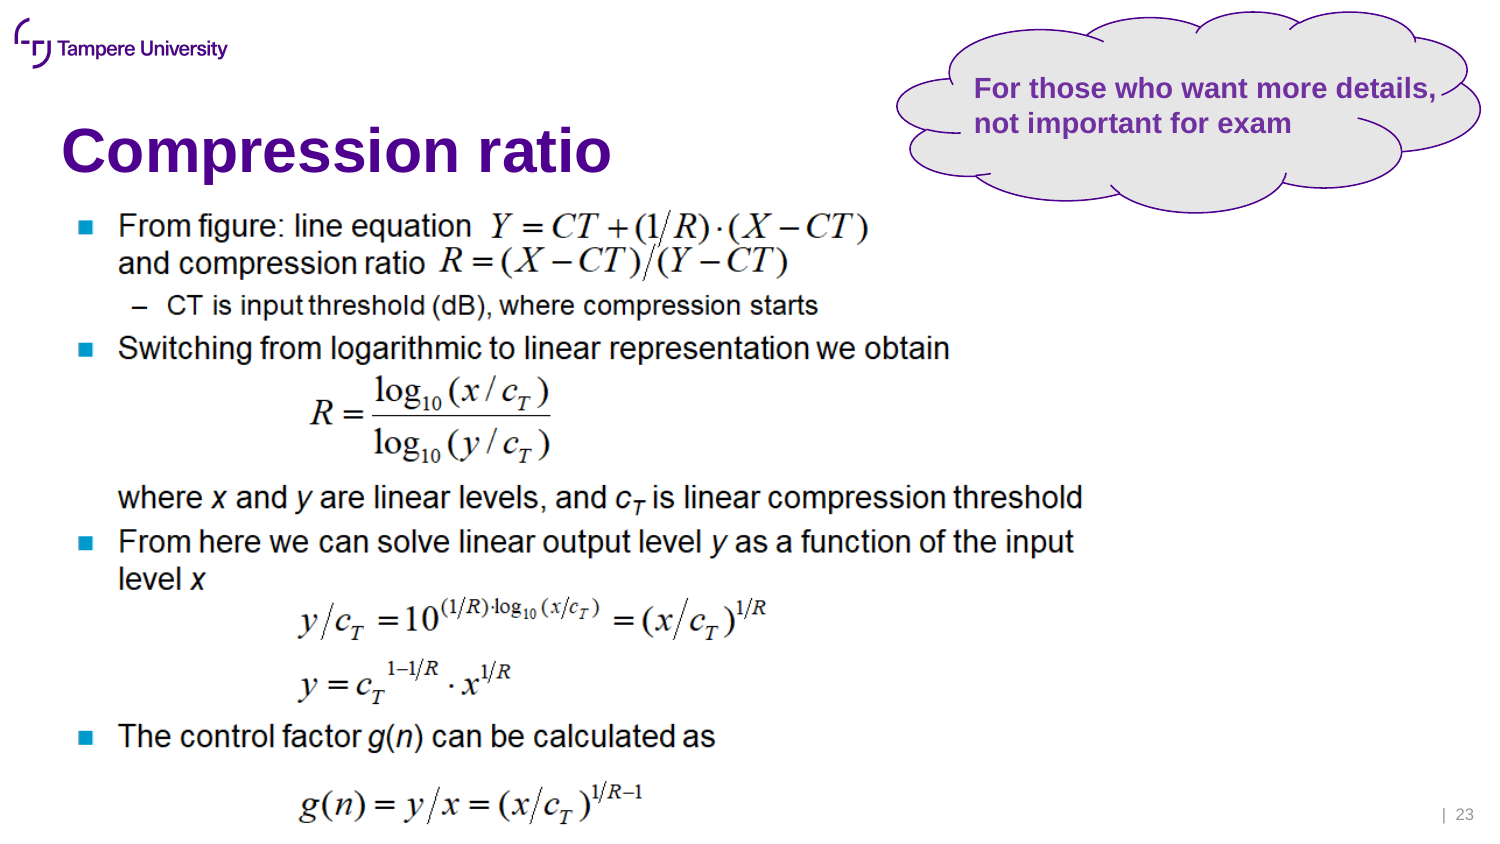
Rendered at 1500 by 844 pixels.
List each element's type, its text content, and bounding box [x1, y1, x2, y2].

text_box For those who want more details, not important for exam [958, 54, 1469, 156]
text_box [1006, 192, 1274, 213]
title Compression ratio [50, 112, 1345, 192]
text_box [1345, 156, 1402, 187]
text_box [896, 11, 1459, 112]
text_box [1469, 88, 1481, 130]
picture [62, 195, 1102, 844]
slide_number | 23 [1439, 798, 1486, 830]
picture [3, 4, 241, 80]
